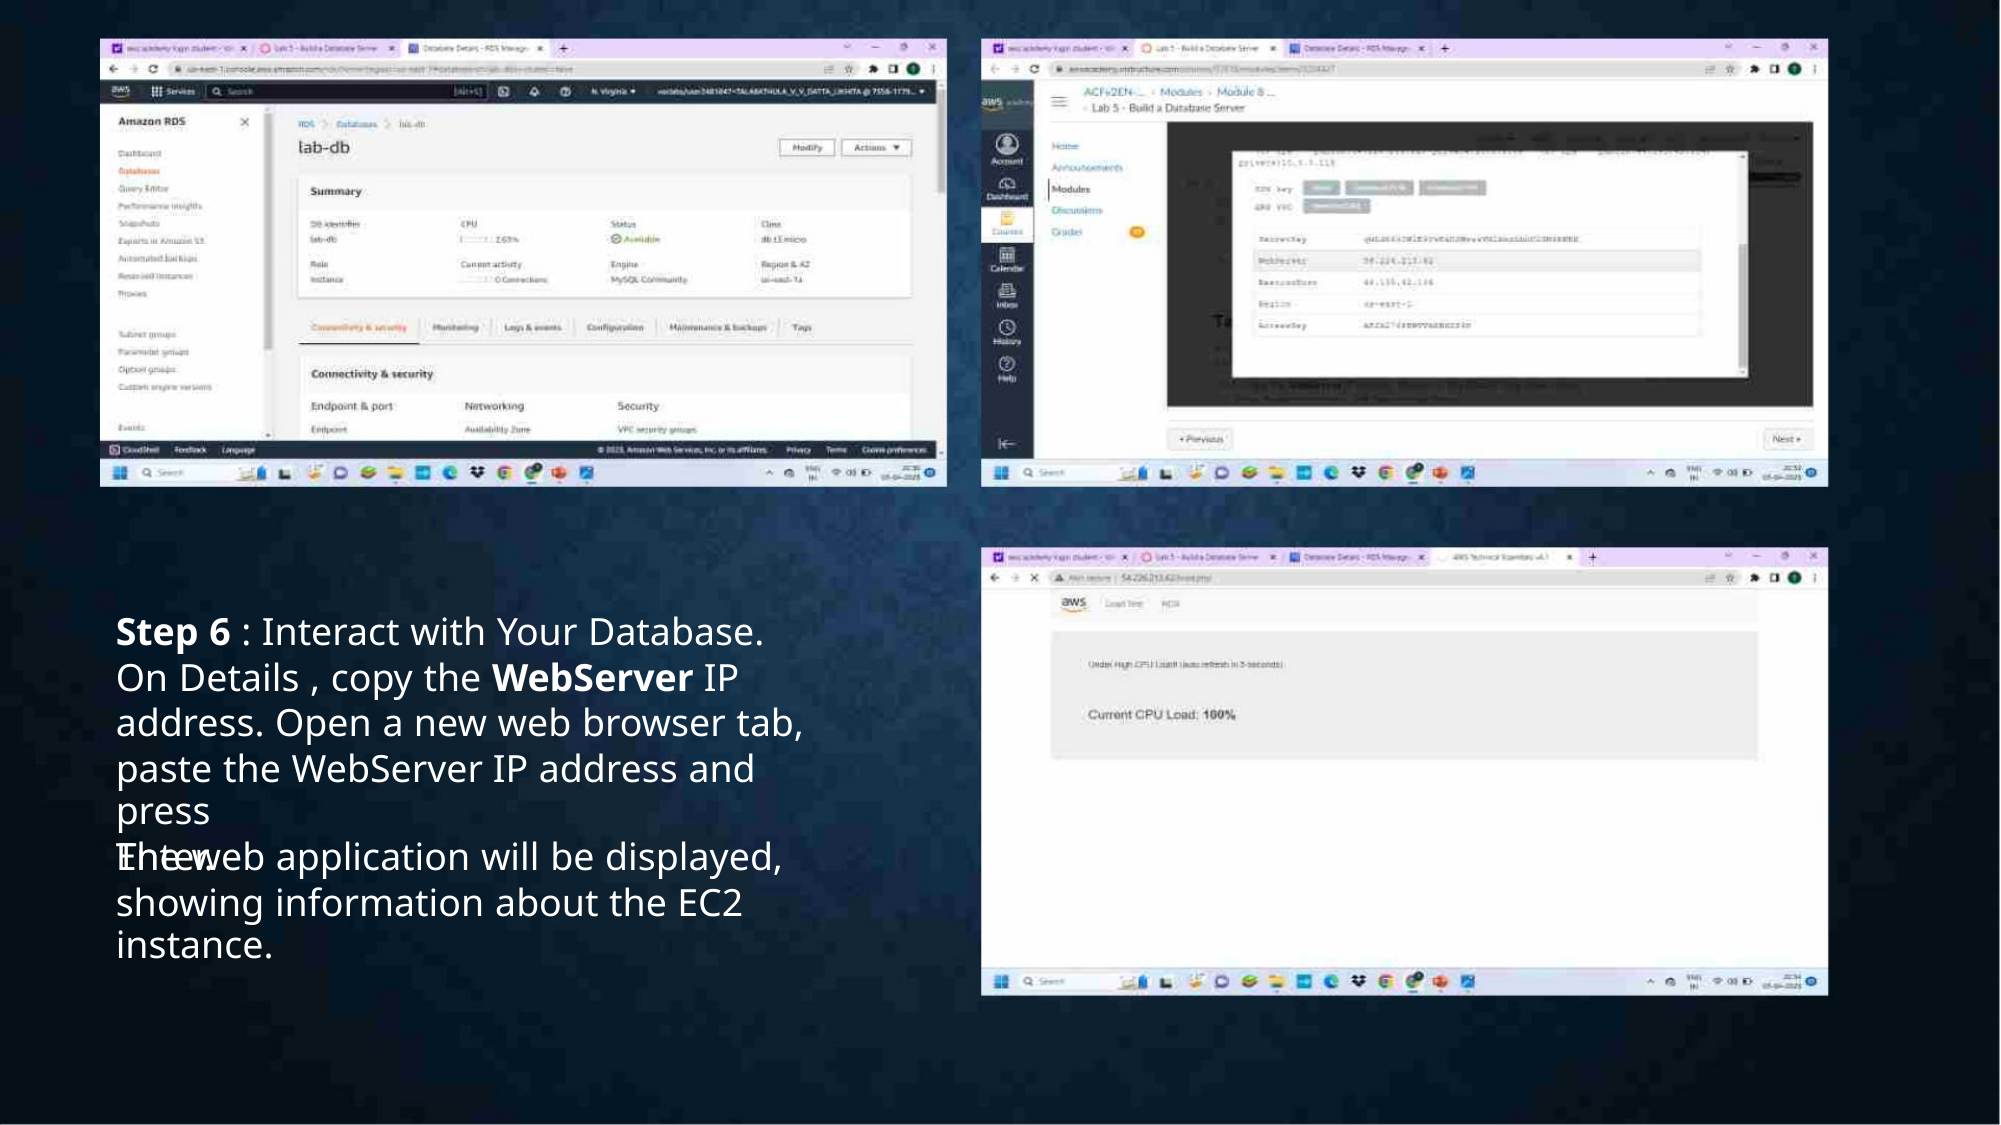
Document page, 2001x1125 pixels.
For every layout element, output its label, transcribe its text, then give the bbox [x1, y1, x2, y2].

text_box Step 6 : Interact with Your Database. On Details , copy the WebServer IP address. Open a new web browser tab, paste the WebServer IP address and press Enter. [115, 611, 857, 836]
text_box The web application will be displayed, showing information about the EC2 instance. [115, 836, 885, 966]
text_box [0, 0, 2000, 1125]
